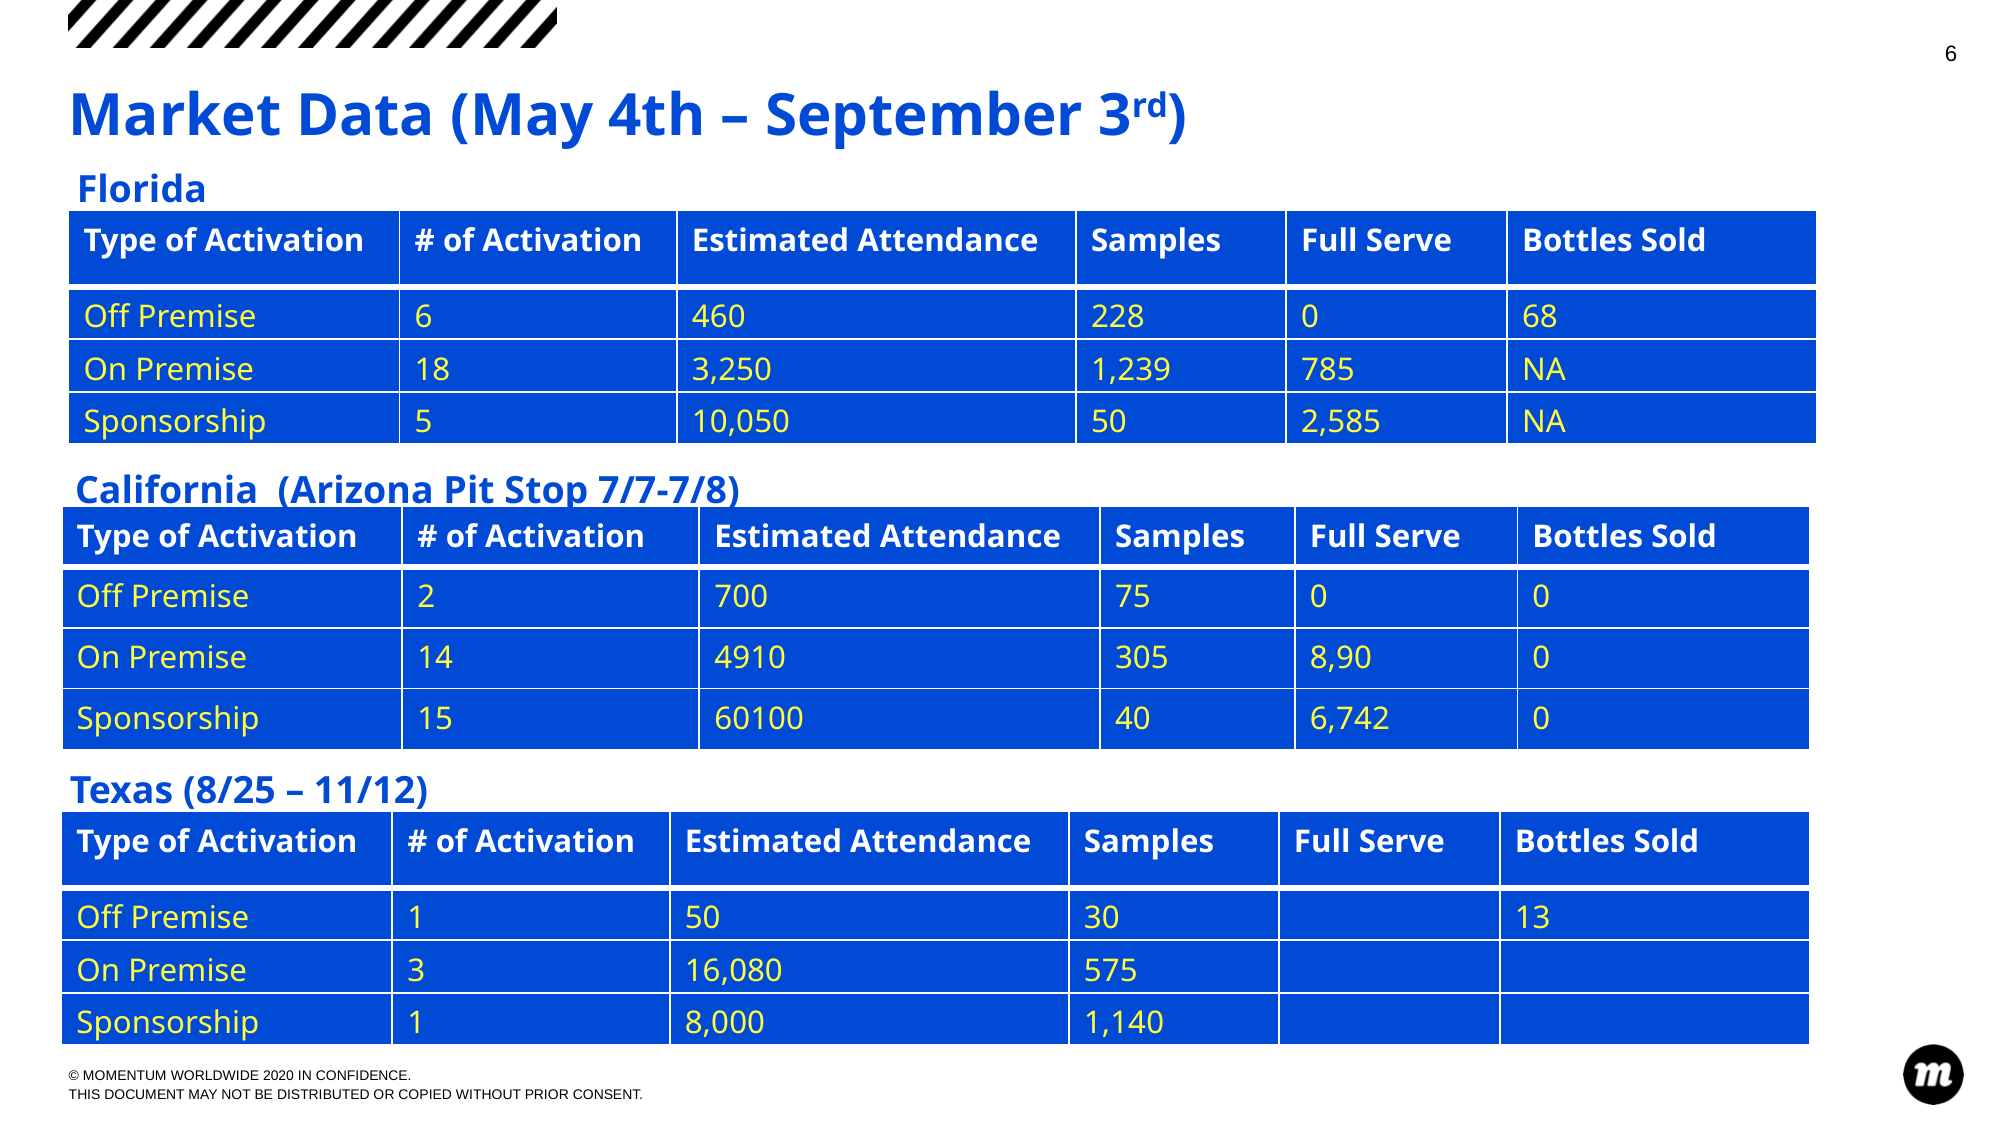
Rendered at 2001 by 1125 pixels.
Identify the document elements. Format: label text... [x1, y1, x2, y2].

table_cell 13 [1501, 891, 1809, 939]
text_box Texas (8/25 – 11/12) [54, 758, 563, 819]
table_cell Sponsorship​​ [62, 994, 391, 1044]
table_header Samples [1101, 507, 1294, 564]
table_header Bottles Sold​​ [1508, 211, 1816, 284]
table_cell On Premise​​ [62, 941, 391, 992]
text_box California (Arizona Pit Stop 7/7-7/8) [59, 458, 799, 519]
table_header # of Activation​​ [400, 211, 676, 284]
table_header Full Serve​​ [1280, 812, 1499, 885]
table_header Estimated Attendance [700, 507, 1099, 564]
table_cell 60100 [700, 689, 1099, 749]
table_header # of Activation [403, 519, 698, 564]
table_cell [1280, 994, 1499, 1044]
table_cell [1501, 994, 1809, 1044]
table_header Samples​​ [1077, 211, 1285, 284]
table_cell 0​​ [1287, 290, 1506, 338]
table_header Samples​​ [1070, 812, 1278, 885]
table_cell 0 [1518, 570, 1809, 627]
table_cell Sponsorship​​ [69, 393, 399, 443]
table_cell 30 [1070, 891, 1278, 939]
table_cell 0 [1518, 629, 1809, 688]
picture [68, 0, 557, 48]
picture [1903, 1044, 1964, 1105]
table_cell 5​​ [400, 393, 676, 443]
table_cell 4910 [700, 629, 1099, 688]
table_header Estimated Attendance​​ [671, 812, 1068, 885]
table_cell 0 [1518, 689, 1809, 749]
table_header Type of Activation​​ [62, 812, 391, 885]
table_cell NA​​ [1508, 340, 1816, 391]
table_cell [1280, 941, 1499, 992]
table_cell 3 [393, 941, 669, 992]
table_cell 50 [671, 891, 1068, 939]
table_cell Off Premise​​ [62, 891, 391, 939]
table_cell Sponsorship [63, 689, 401, 749]
table_cell NA​​ [1508, 393, 1816, 443]
table_cell 785​​ [1287, 340, 1506, 391]
table_header # of Activation​​ [393, 812, 669, 885]
table_cell [1280, 891, 1499, 939]
table_cell 3,250​​ [678, 340, 1075, 391]
table_cell Off Premise [63, 570, 401, 627]
table_cell Off Premise​​ [69, 290, 399, 338]
table_header Estimated Attendance​​ [678, 211, 1075, 284]
table_cell 2 [403, 570, 698, 627]
table_cell 1 [393, 891, 669, 939]
table_cell On Premise​​ [69, 340, 399, 391]
table_cell 18​​ [400, 340, 676, 391]
table_cell [1501, 941, 1809, 992]
table_cell 15 [403, 689, 698, 749]
table_header Full Serve​​ [1287, 211, 1506, 284]
table_cell 2,585​​ [1287, 393, 1506, 443]
table_cell 68​​ [1508, 290, 1816, 338]
table_cell 1,239​​ [1077, 340, 1285, 391]
table_header Type of Activation​​ [69, 211, 399, 284]
table_cell 228​​ [1077, 290, 1285, 338]
table_header Bottles Sold [1518, 507, 1809, 564]
table_cell 1 [393, 994, 669, 1044]
table_cell 8,000 [671, 994, 1068, 1044]
table_cell 700 [700, 570, 1099, 627]
table_cell 1,140 [1070, 994, 1278, 1044]
table_header Type of Activation [63, 519, 401, 564]
table_cell 460​​ [678, 290, 1075, 338]
table_cell 75 [1101, 570, 1294, 627]
table_cell 10,050​​ [678, 393, 1075, 443]
table_cell On Premise [63, 629, 401, 688]
slide_number 6 [1518, 22, 1969, 83]
table_header Bottles Sold​​ [1501, 812, 1809, 885]
text_box Florida [61, 157, 415, 218]
table_header Full Serve [1296, 507, 1517, 564]
table_cell 6,742 [1296, 689, 1517, 749]
table_cell 14 [403, 629, 698, 688]
table_cell 0 [1296, 570, 1517, 627]
title Market Data (May 4th – September 3rd) [68, 81, 1932, 232]
table_cell 50​​ [1077, 393, 1285, 443]
table_cell 6​​ [400, 290, 676, 338]
table_cell 305 [1101, 629, 1294, 688]
table_cell 8,90 [1296, 629, 1517, 688]
table_cell 40 [1101, 689, 1294, 749]
table_cell 16,080 [671, 941, 1068, 992]
table_cell 575 [1070, 941, 1278, 992]
